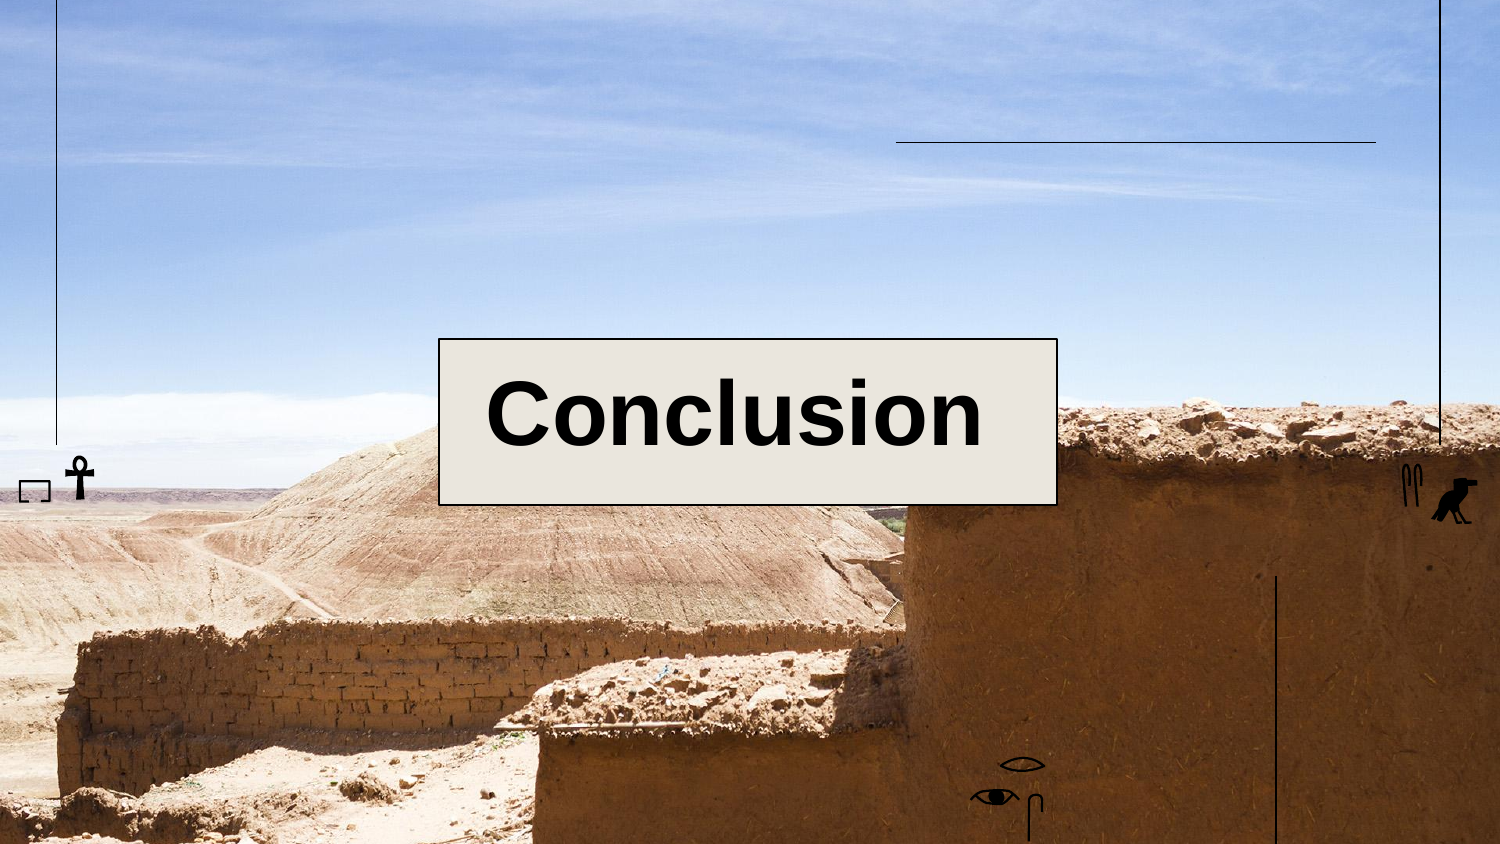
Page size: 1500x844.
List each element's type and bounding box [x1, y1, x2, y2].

text_box [1401, 463, 1478, 525]
picture [0, 0, 1500, 844]
text_box [18, 455, 95, 503]
text_box [969, 756, 1046, 842]
